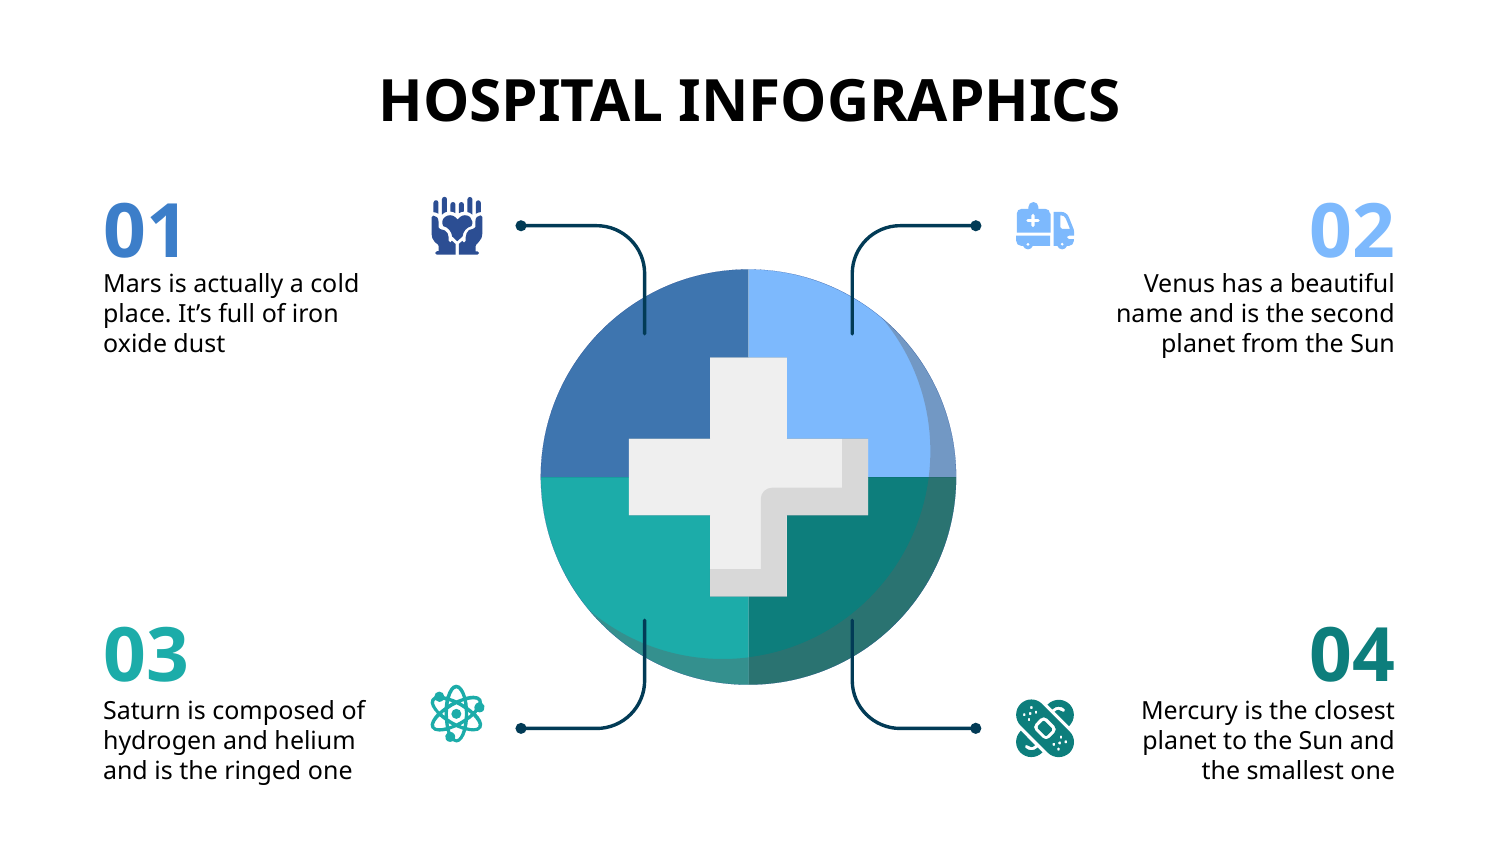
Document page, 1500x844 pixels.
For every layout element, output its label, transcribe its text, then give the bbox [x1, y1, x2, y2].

text_box Saturn is composed of hydrogen and helium and is the ringed one [88, 679, 405, 774]
text_box Venus has a beautiful name and is the second planet from the Sun [1094, 252, 1411, 347]
text_box 01 [88, 154, 303, 218]
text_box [428, 196, 1076, 758]
text_box HOSPITAL INFOGRAPHICS [51, 48, 1449, 142]
text_box 04 [1195, 578, 1411, 641]
text_box 03 [88, 578, 303, 641]
text_box Mercury is the closest planet to the Sun and the smallest one [1094, 679, 1411, 774]
text_box 02 [1195, 154, 1411, 218]
text_box Mars is actually a cold place. It’s full of iron oxide dust [88, 252, 405, 347]
